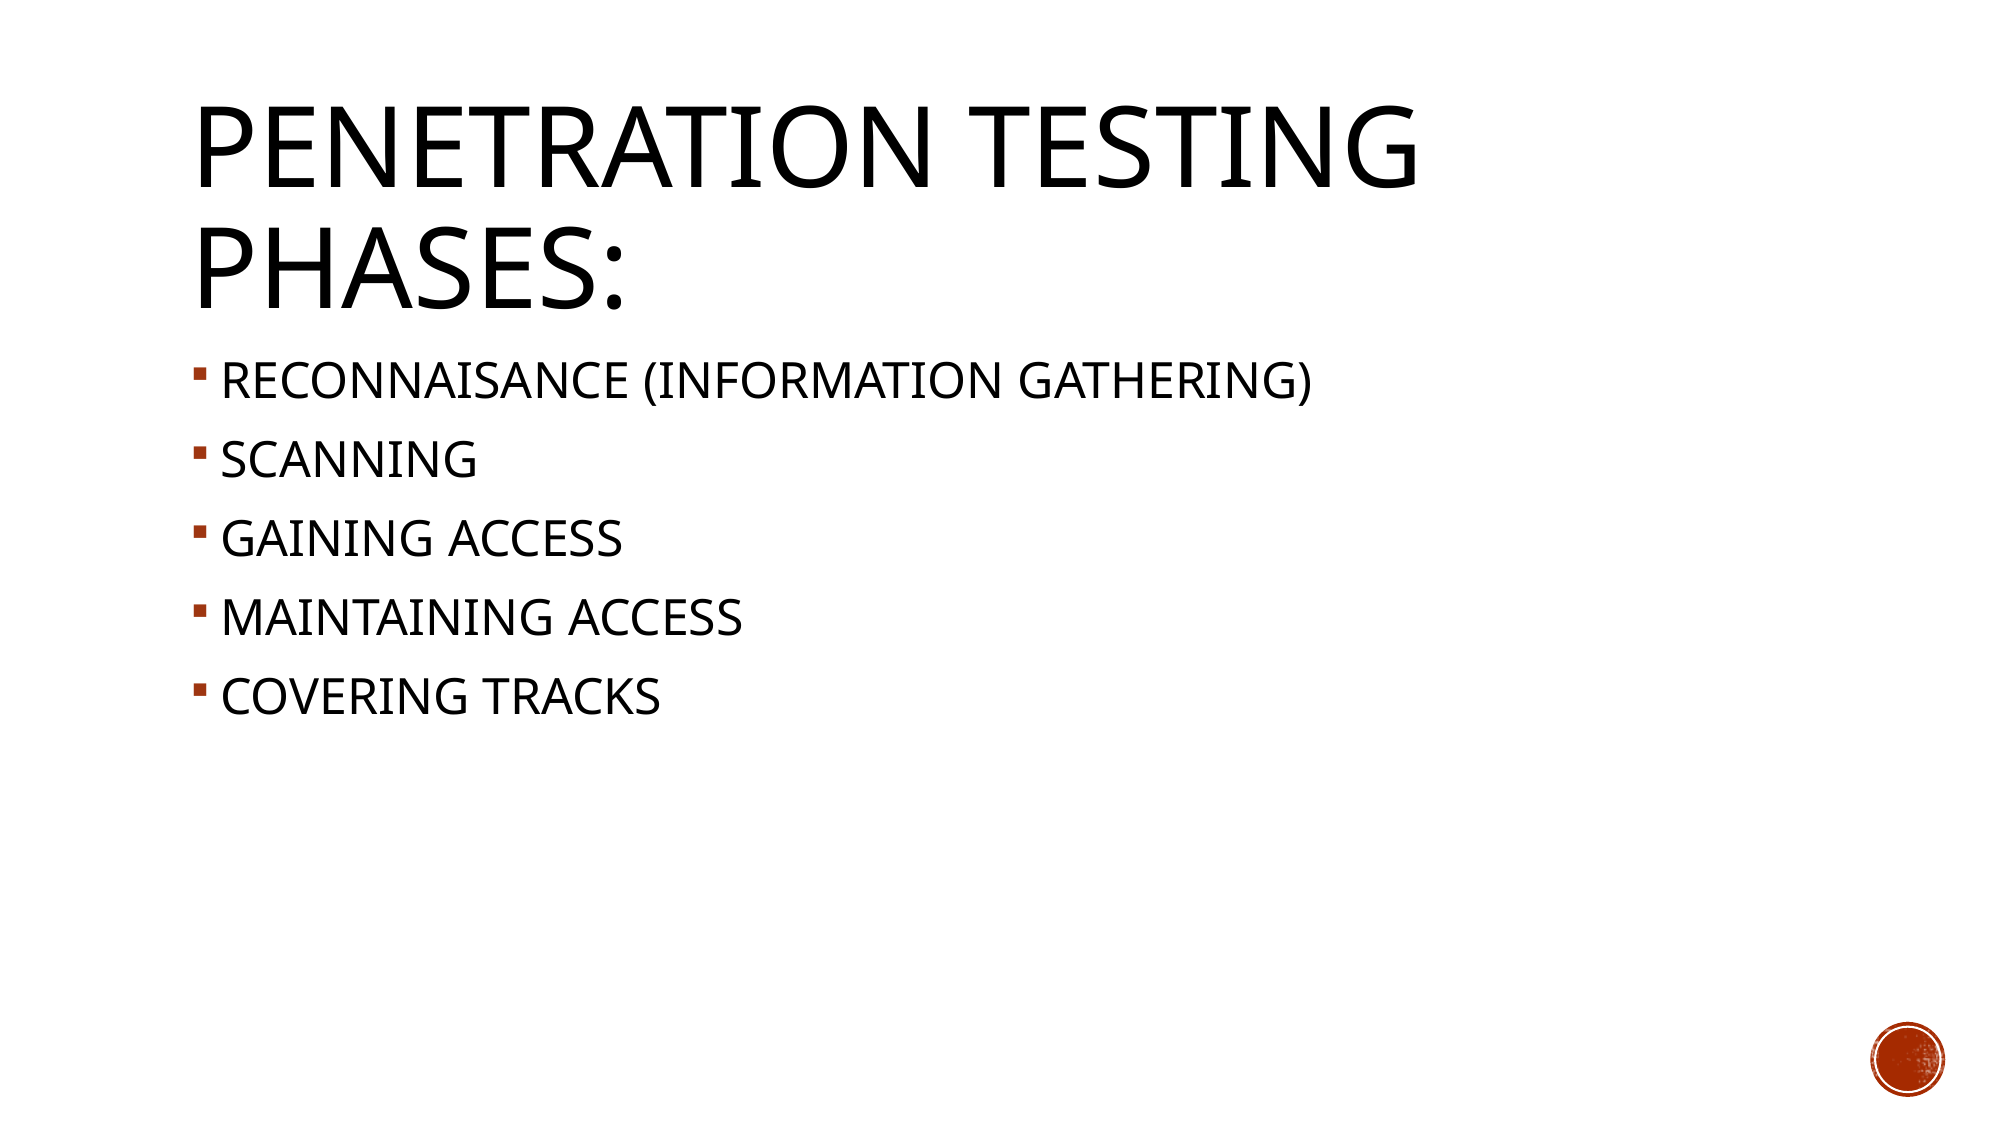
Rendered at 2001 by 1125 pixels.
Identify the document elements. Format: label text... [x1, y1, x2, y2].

title Penetration testing phases: [175, 79, 1826, 344]
list RECONNAISANCE (INFORMATION GATHERING) SCANNING GAINING ACCESS MAINTAINING ACCESS COVERING TRACKS [175, 348, 1826, 1013]
